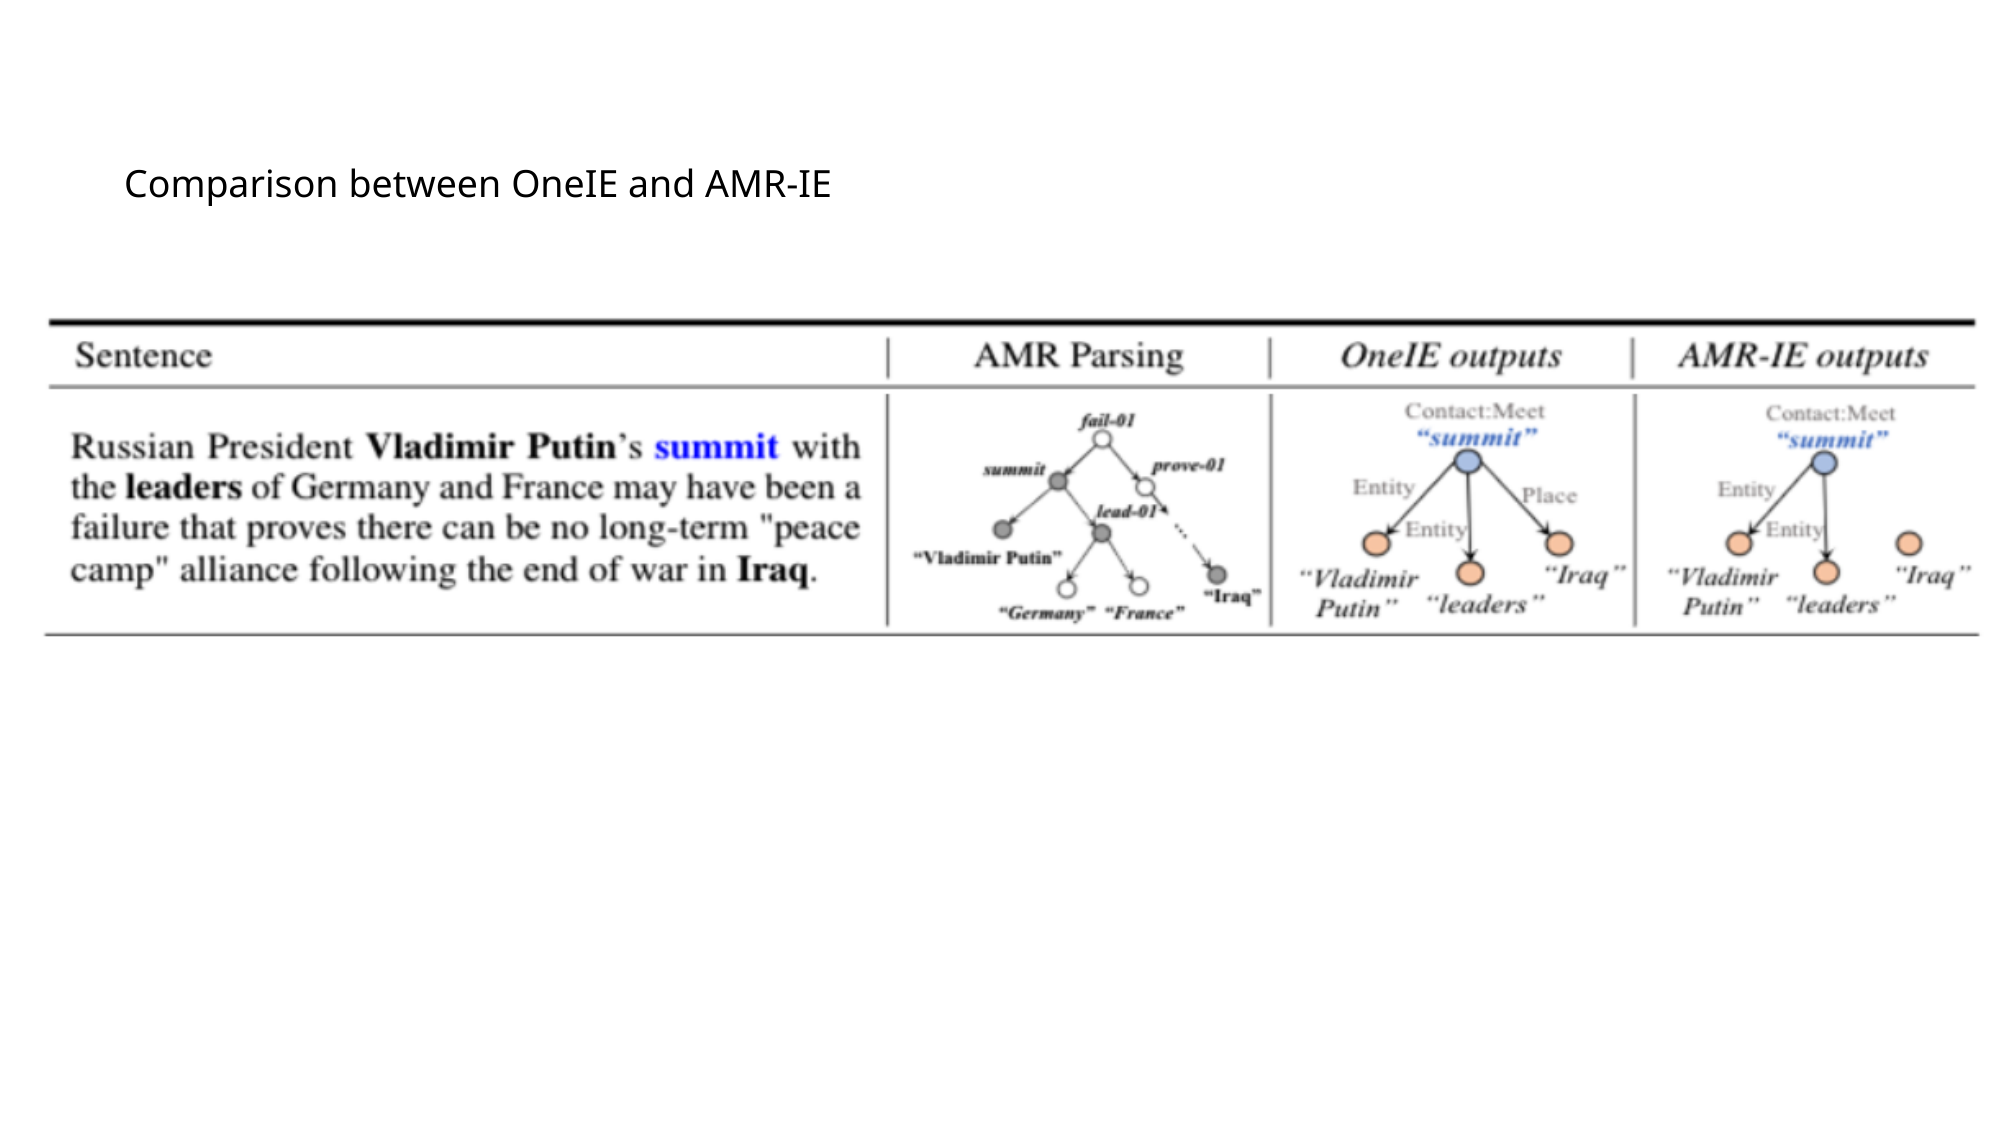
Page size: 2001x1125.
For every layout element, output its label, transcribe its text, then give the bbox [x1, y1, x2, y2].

picture [36, 307, 1988, 643]
text_box Comparison between OneIE and AMR-IE [109, 152, 920, 213]
